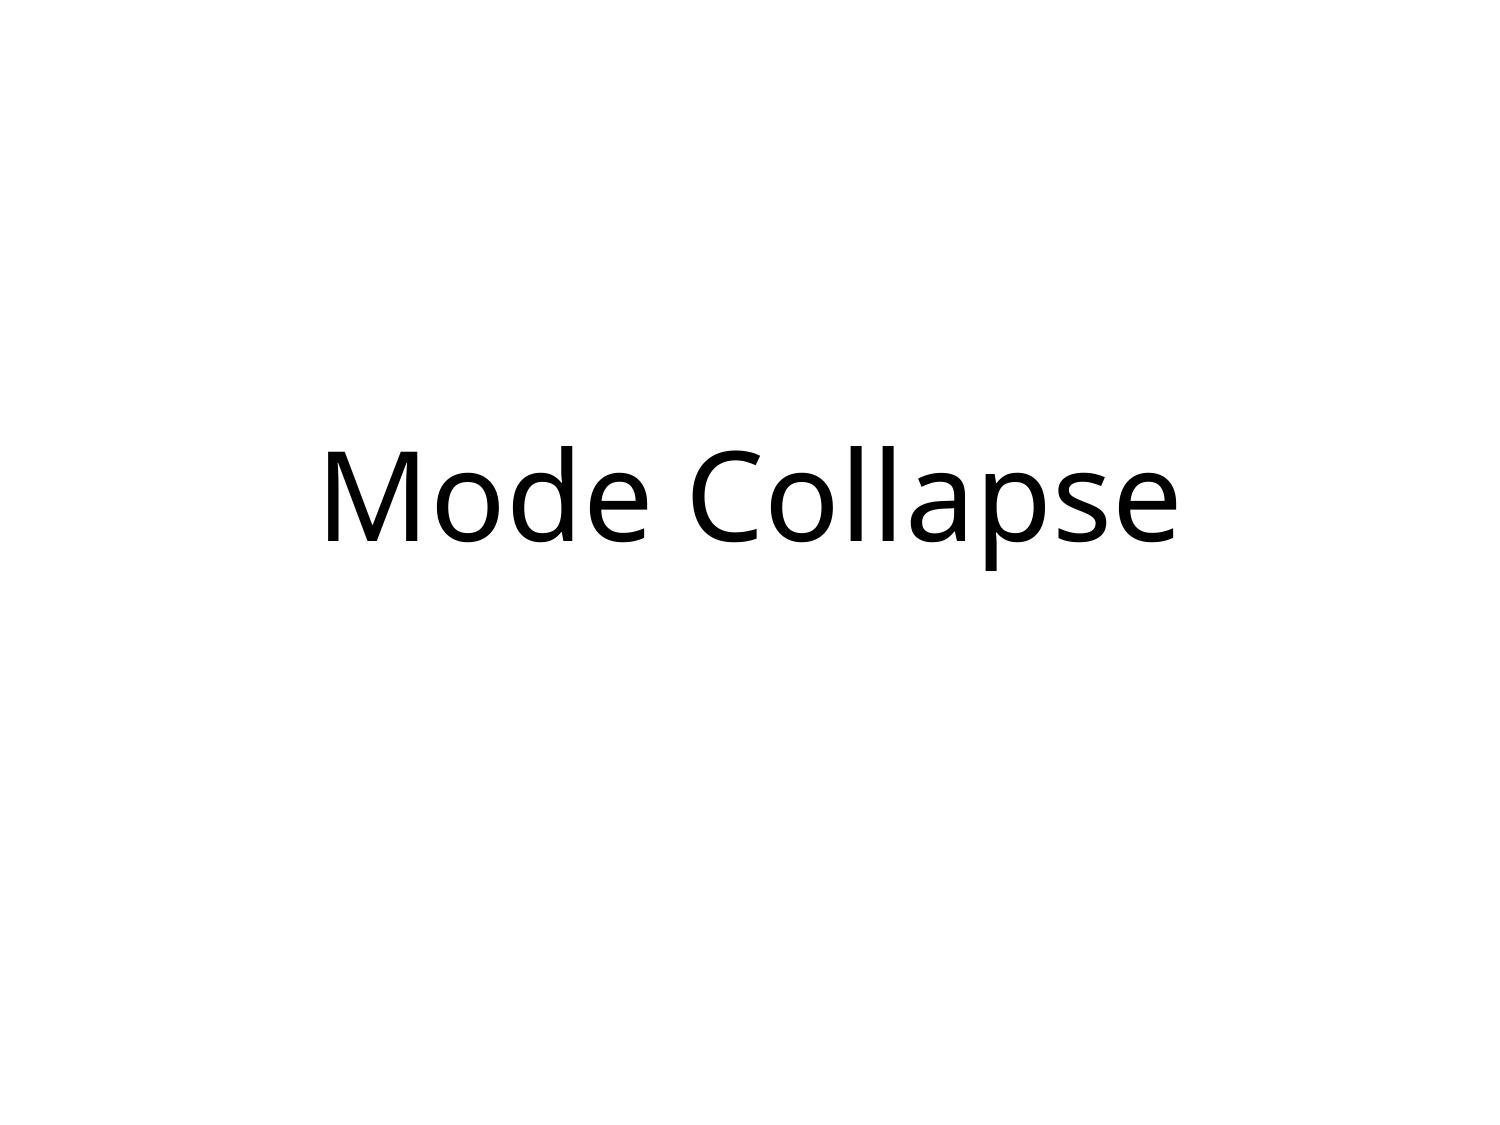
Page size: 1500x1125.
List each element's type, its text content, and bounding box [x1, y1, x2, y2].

title Mode Collapse [112, 184, 1388, 576]
